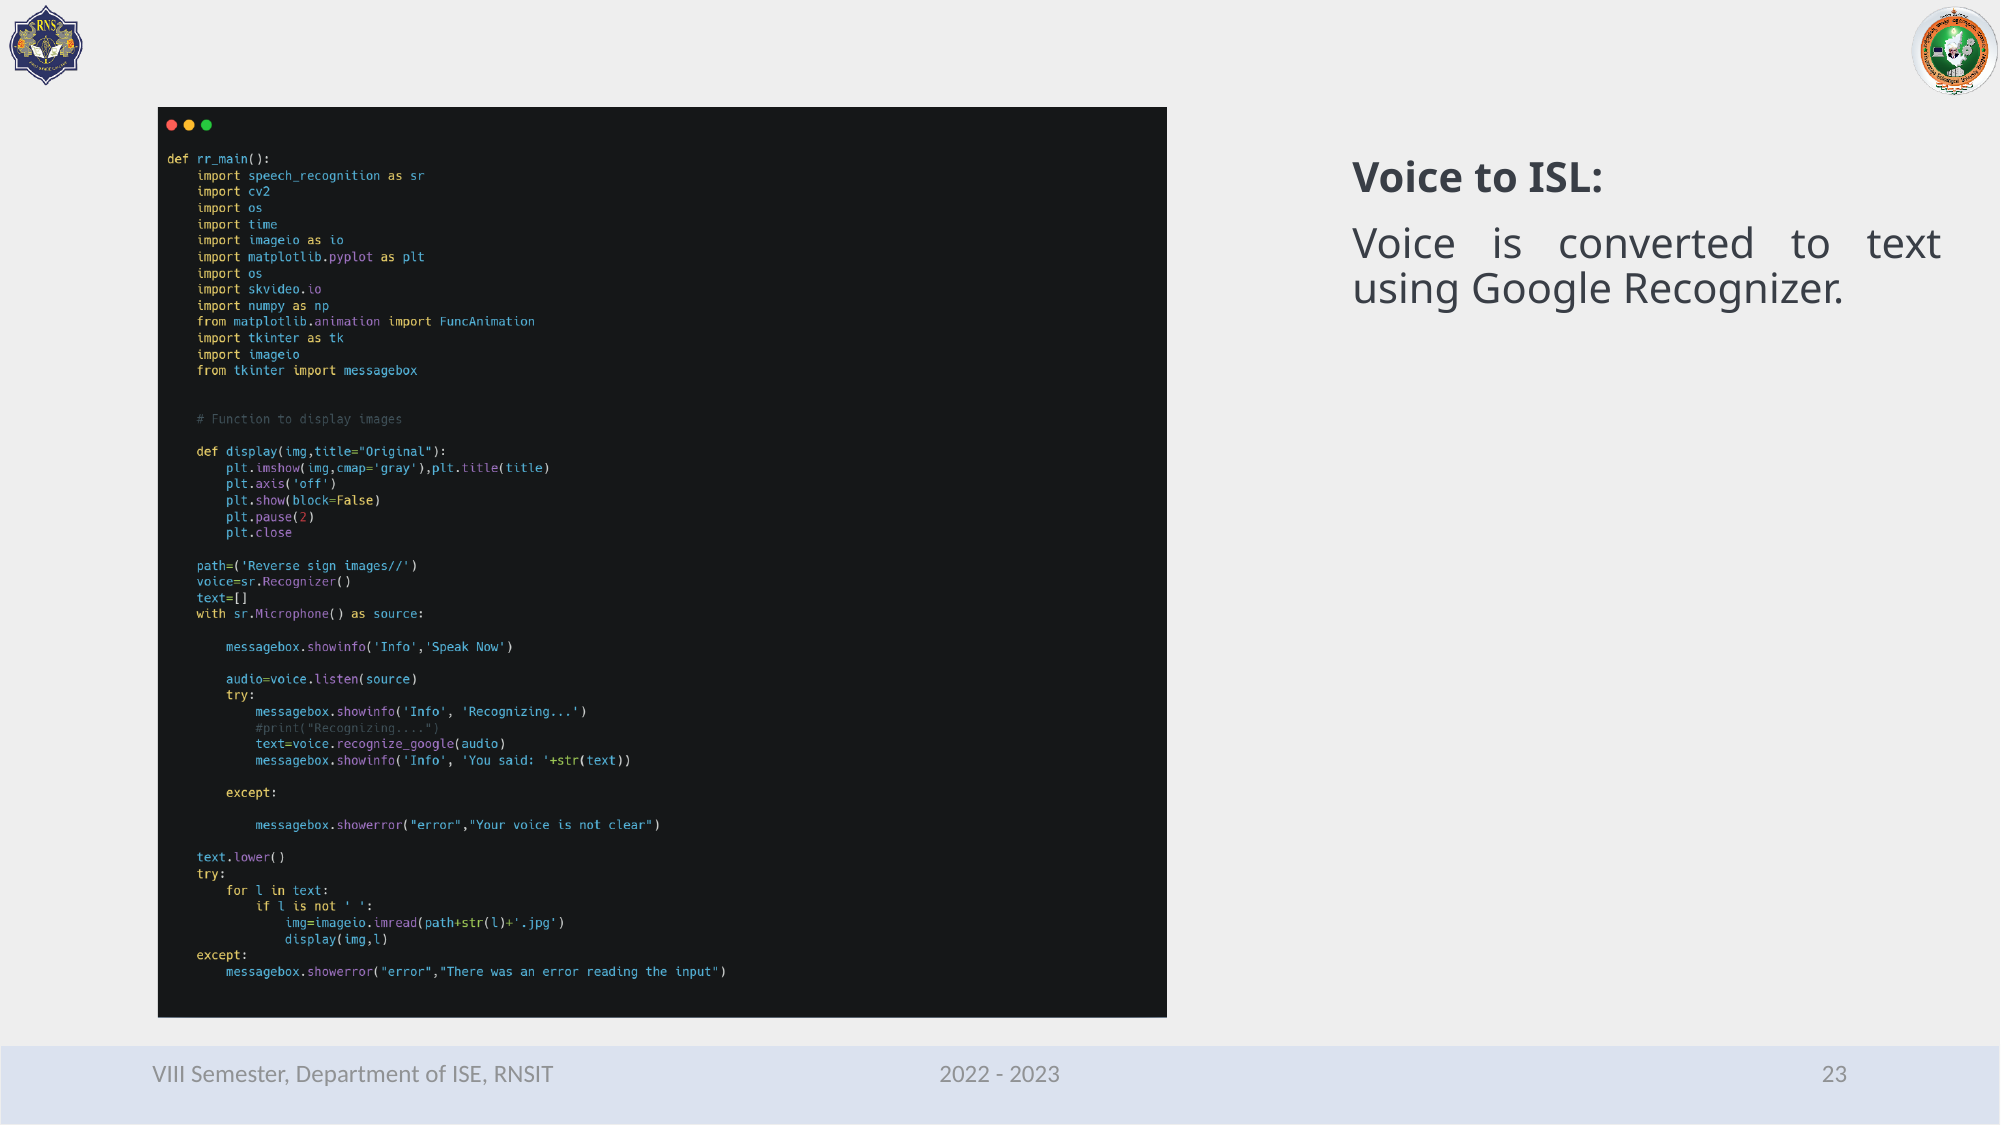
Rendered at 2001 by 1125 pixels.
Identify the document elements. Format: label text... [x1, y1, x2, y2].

picture [0, 0, 91, 91]
picture [157, 107, 1167, 1018]
slide_number 23 [1412, 1042, 1863, 1103]
slide_number VIII Semester, Department of ISE, RNSIT [137, 1042, 662, 1103]
footer 2022 - 2023 [662, 1042, 1338, 1103]
picture [1909, 5, 2000, 96]
list Voice to ISL: Voice is converted to text using Google Recognizer. [1337, 149, 1957, 894]
